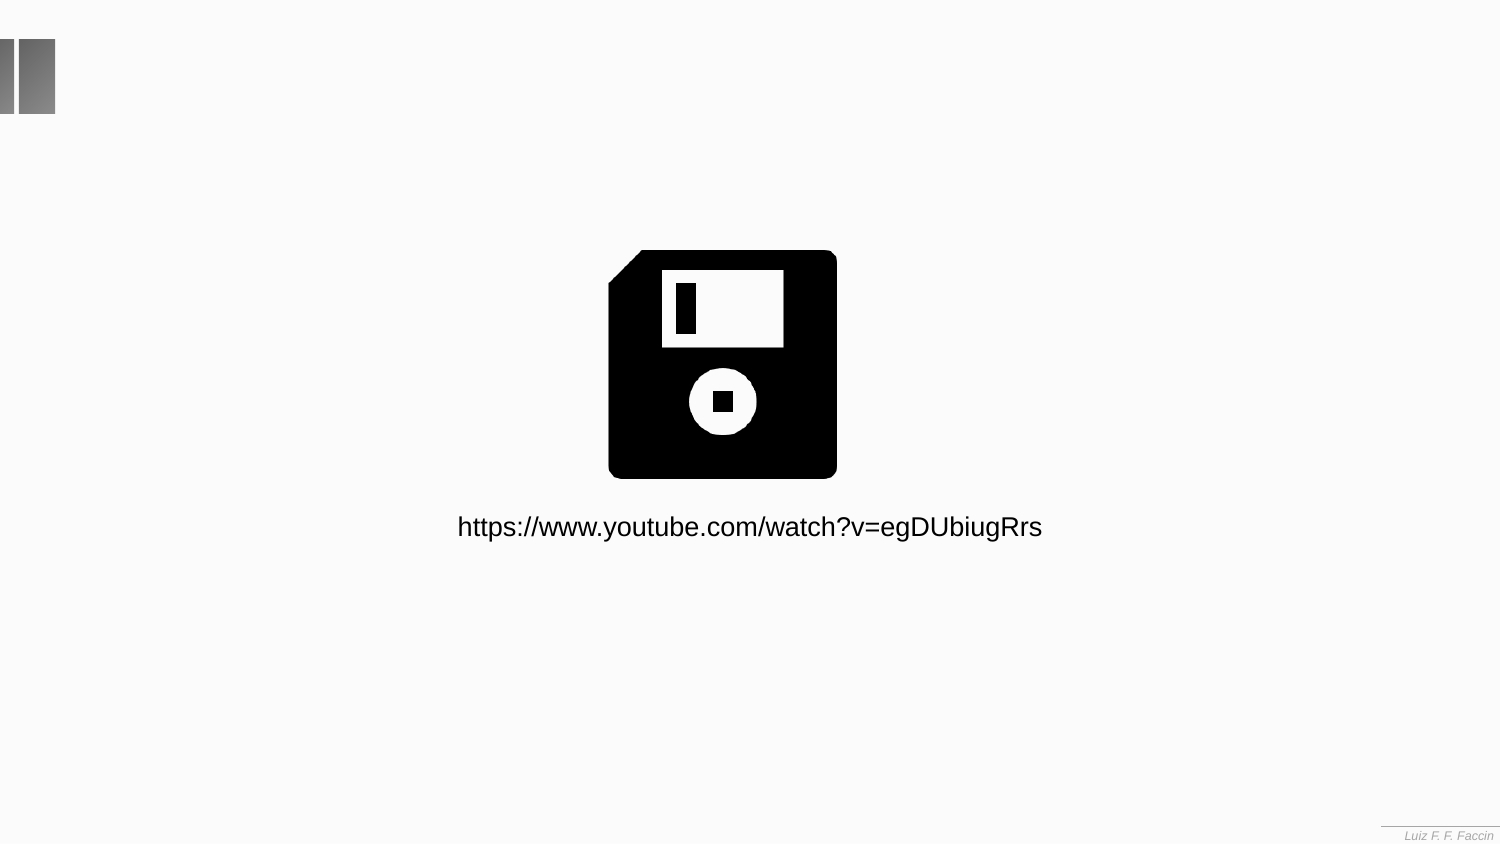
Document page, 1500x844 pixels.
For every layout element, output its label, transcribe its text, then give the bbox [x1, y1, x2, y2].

picture [560, 202, 884, 526]
text_box https://www.youtube.com/watch?v=egDUbiugRrs [442, 501, 1057, 549]
